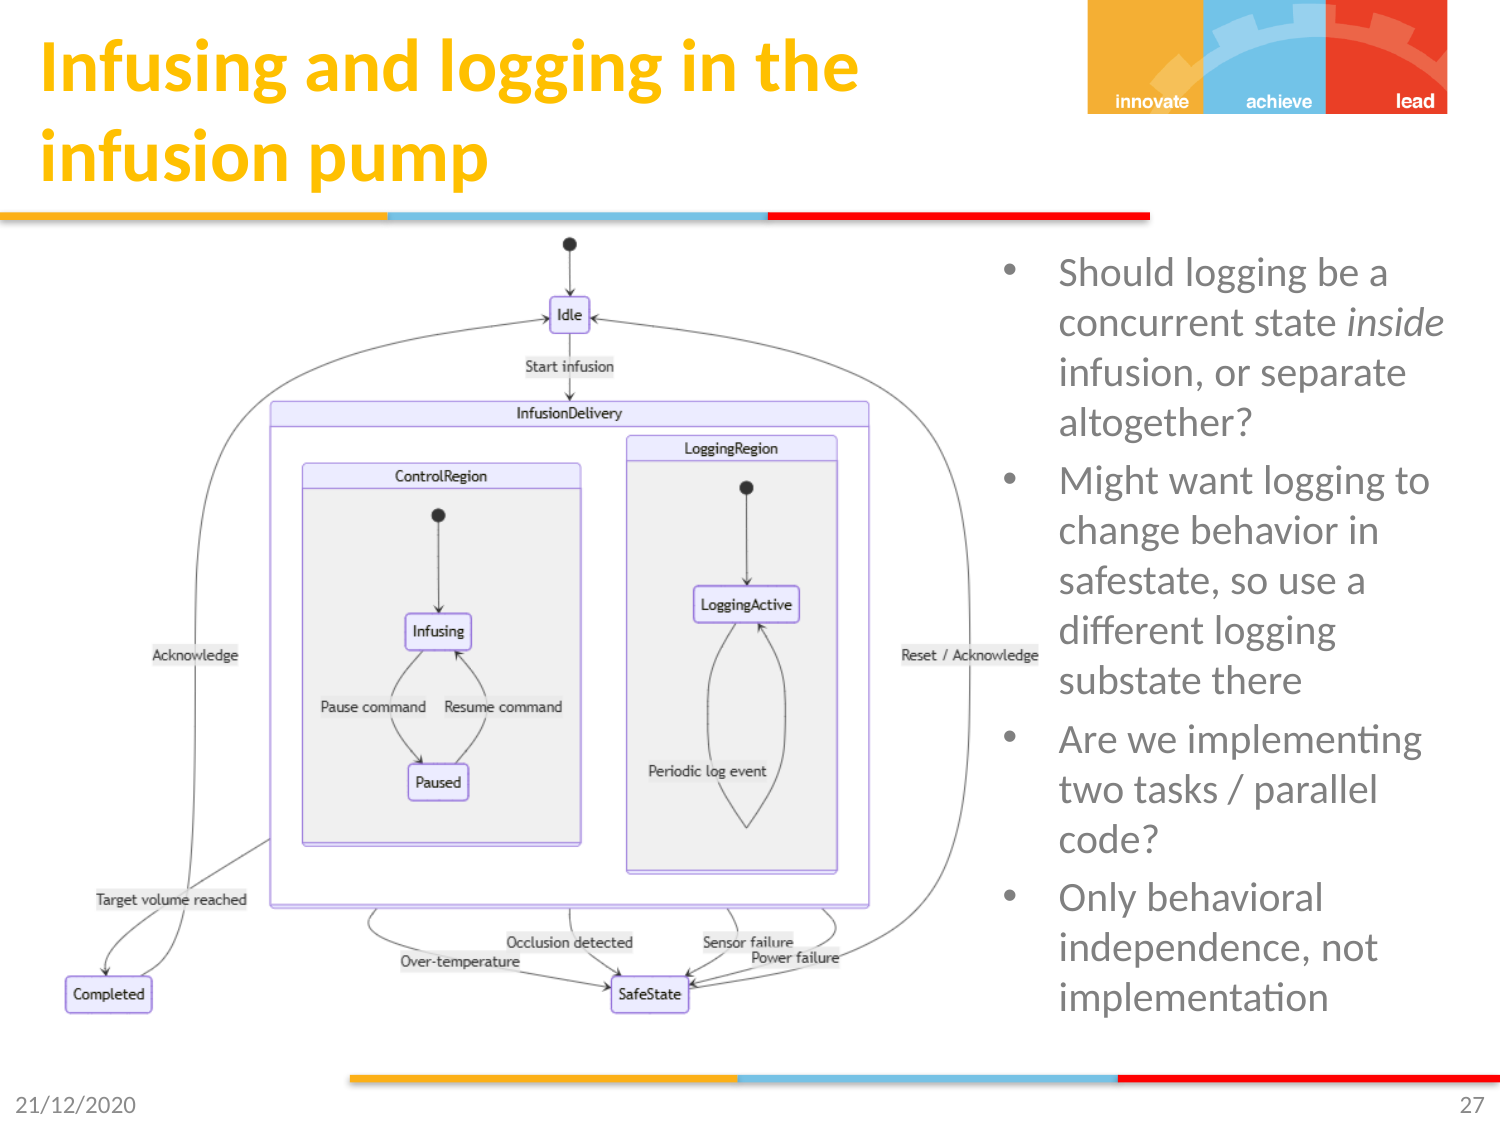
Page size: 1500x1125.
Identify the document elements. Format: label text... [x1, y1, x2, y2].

text_box Should logging be a concurrent state inside infusion, or separate altogether? Might want logging to change behavior in safestate, so use a different logging substate there Are we implementing two tasks / parallel code? Only behavioral independence, not implementation [1056, 237, 1475, 1060]
title Infusing and logging in the infusion pump [24, 8, 1063, 205]
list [32, 232, 1055, 1056]
picture [1087, 0, 1448, 114]
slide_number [0, 1082, 300, 1125]
slide_number 27 [1425, 1082, 1500, 1125]
